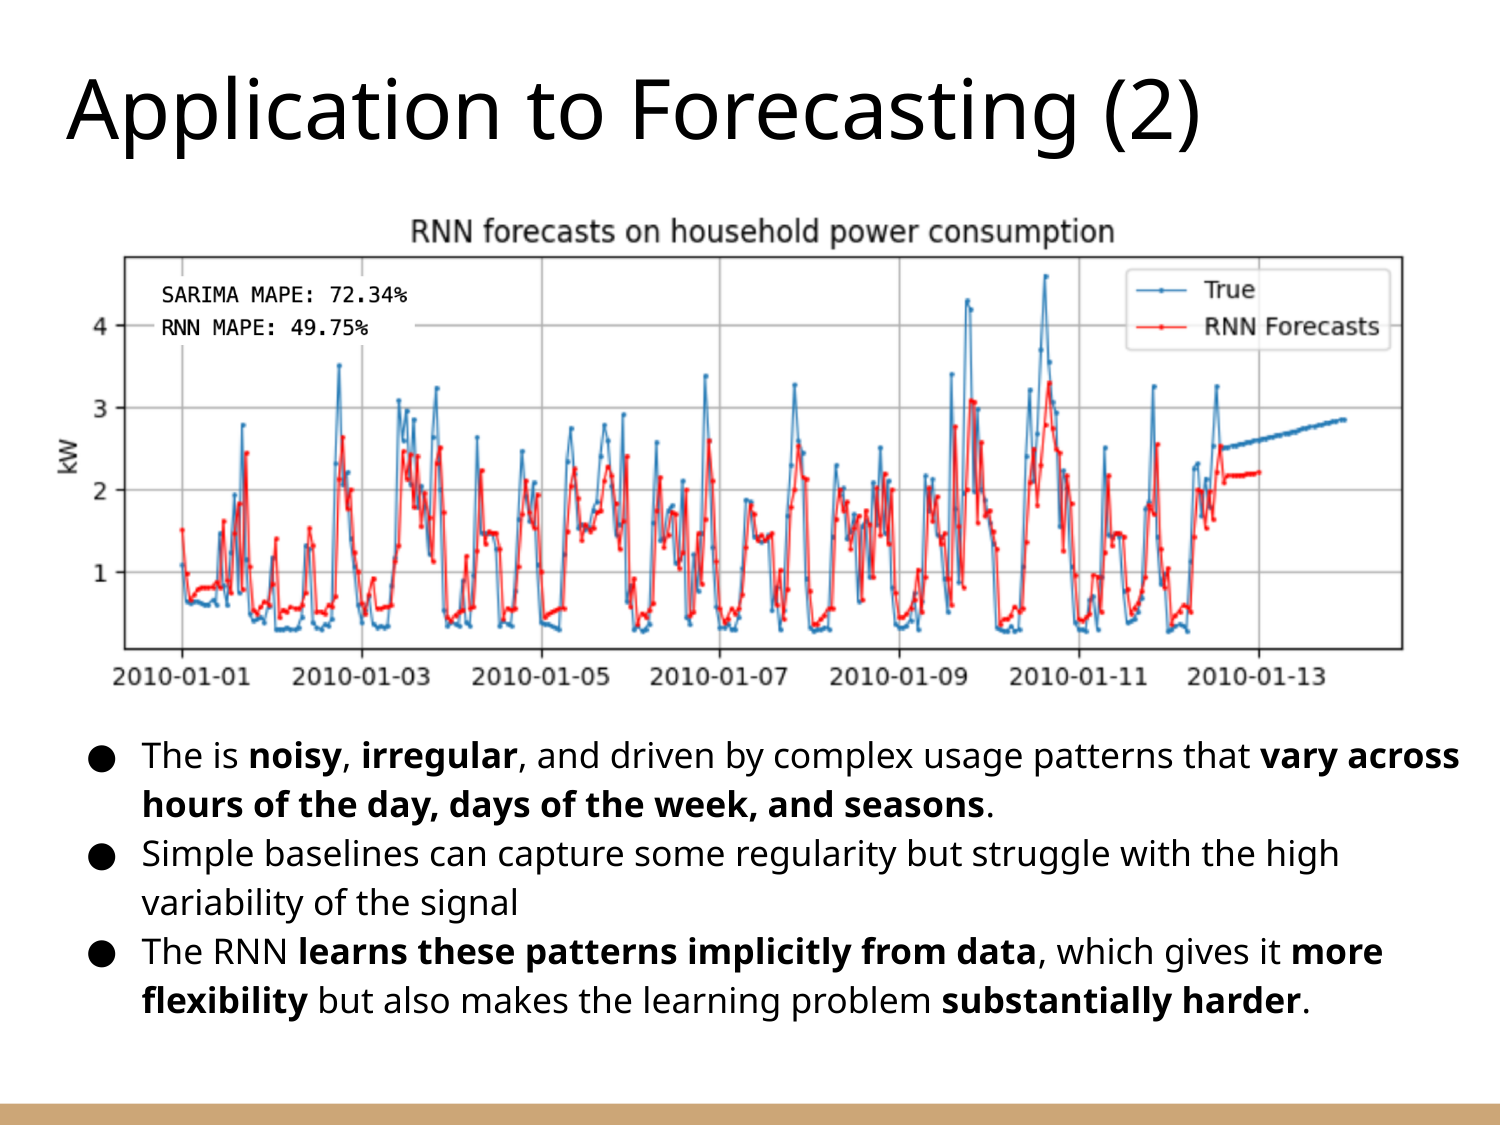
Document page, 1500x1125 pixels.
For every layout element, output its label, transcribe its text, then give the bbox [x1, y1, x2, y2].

picture [19, 201, 1449, 714]
text_box The is noisy, irregular, and driven by complex usage patterns that vary across hours of the day, days of the week, and seasons. Simple baselines can capture some regularity but struggle with the high variability of the signal The RNN learns these patterns implicitly from data, which gives it more flexibility but also makes the learning problem substantially harder. [51, 206, 1481, 1064]
title Application to Forecasting (2) [51, 69, 1449, 172]
